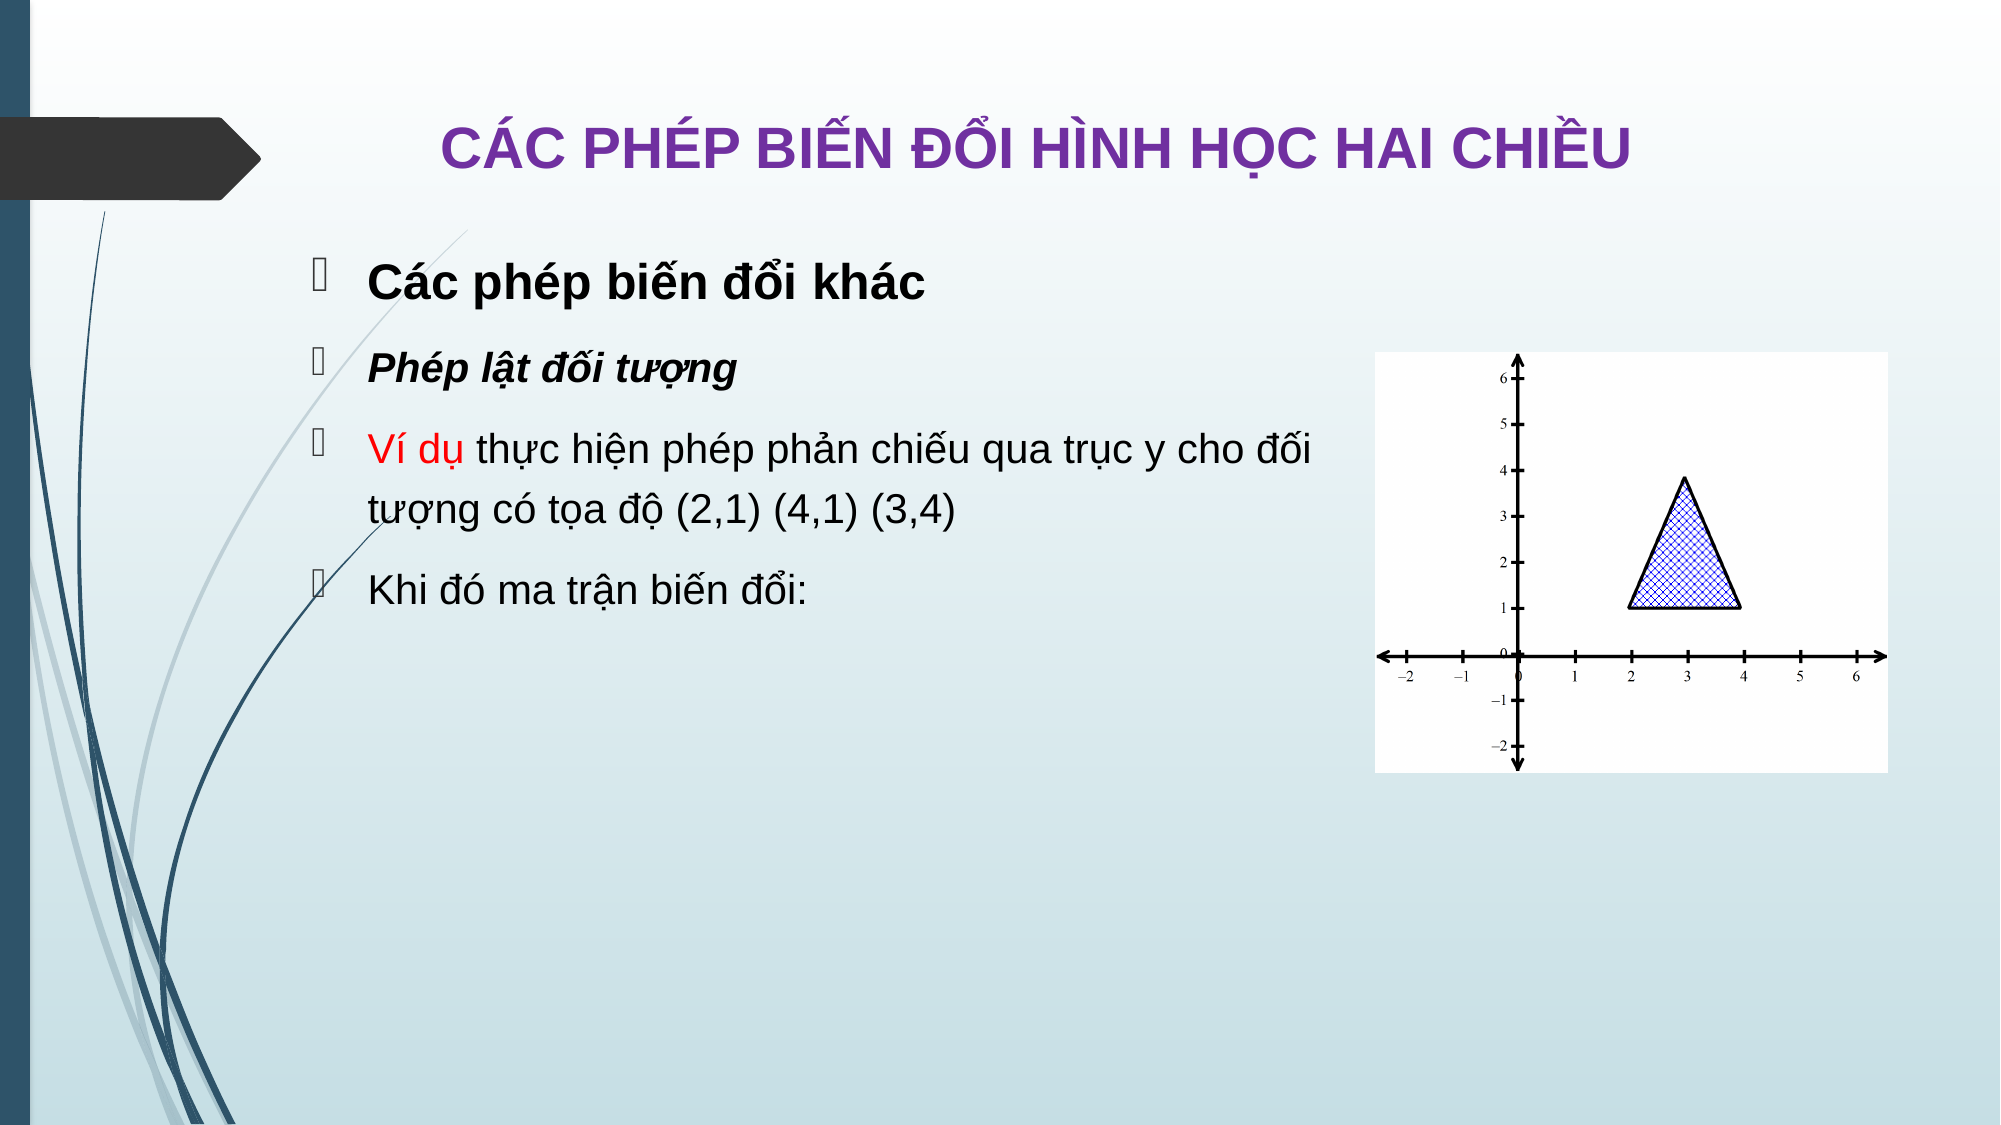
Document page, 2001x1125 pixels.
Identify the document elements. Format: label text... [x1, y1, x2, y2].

title CÁC PHÉP BIẾN ĐỔI HÌNH HỌC HAI CHIỀU [425, 102, 1888, 313]
picture [1374, 352, 1888, 773]
